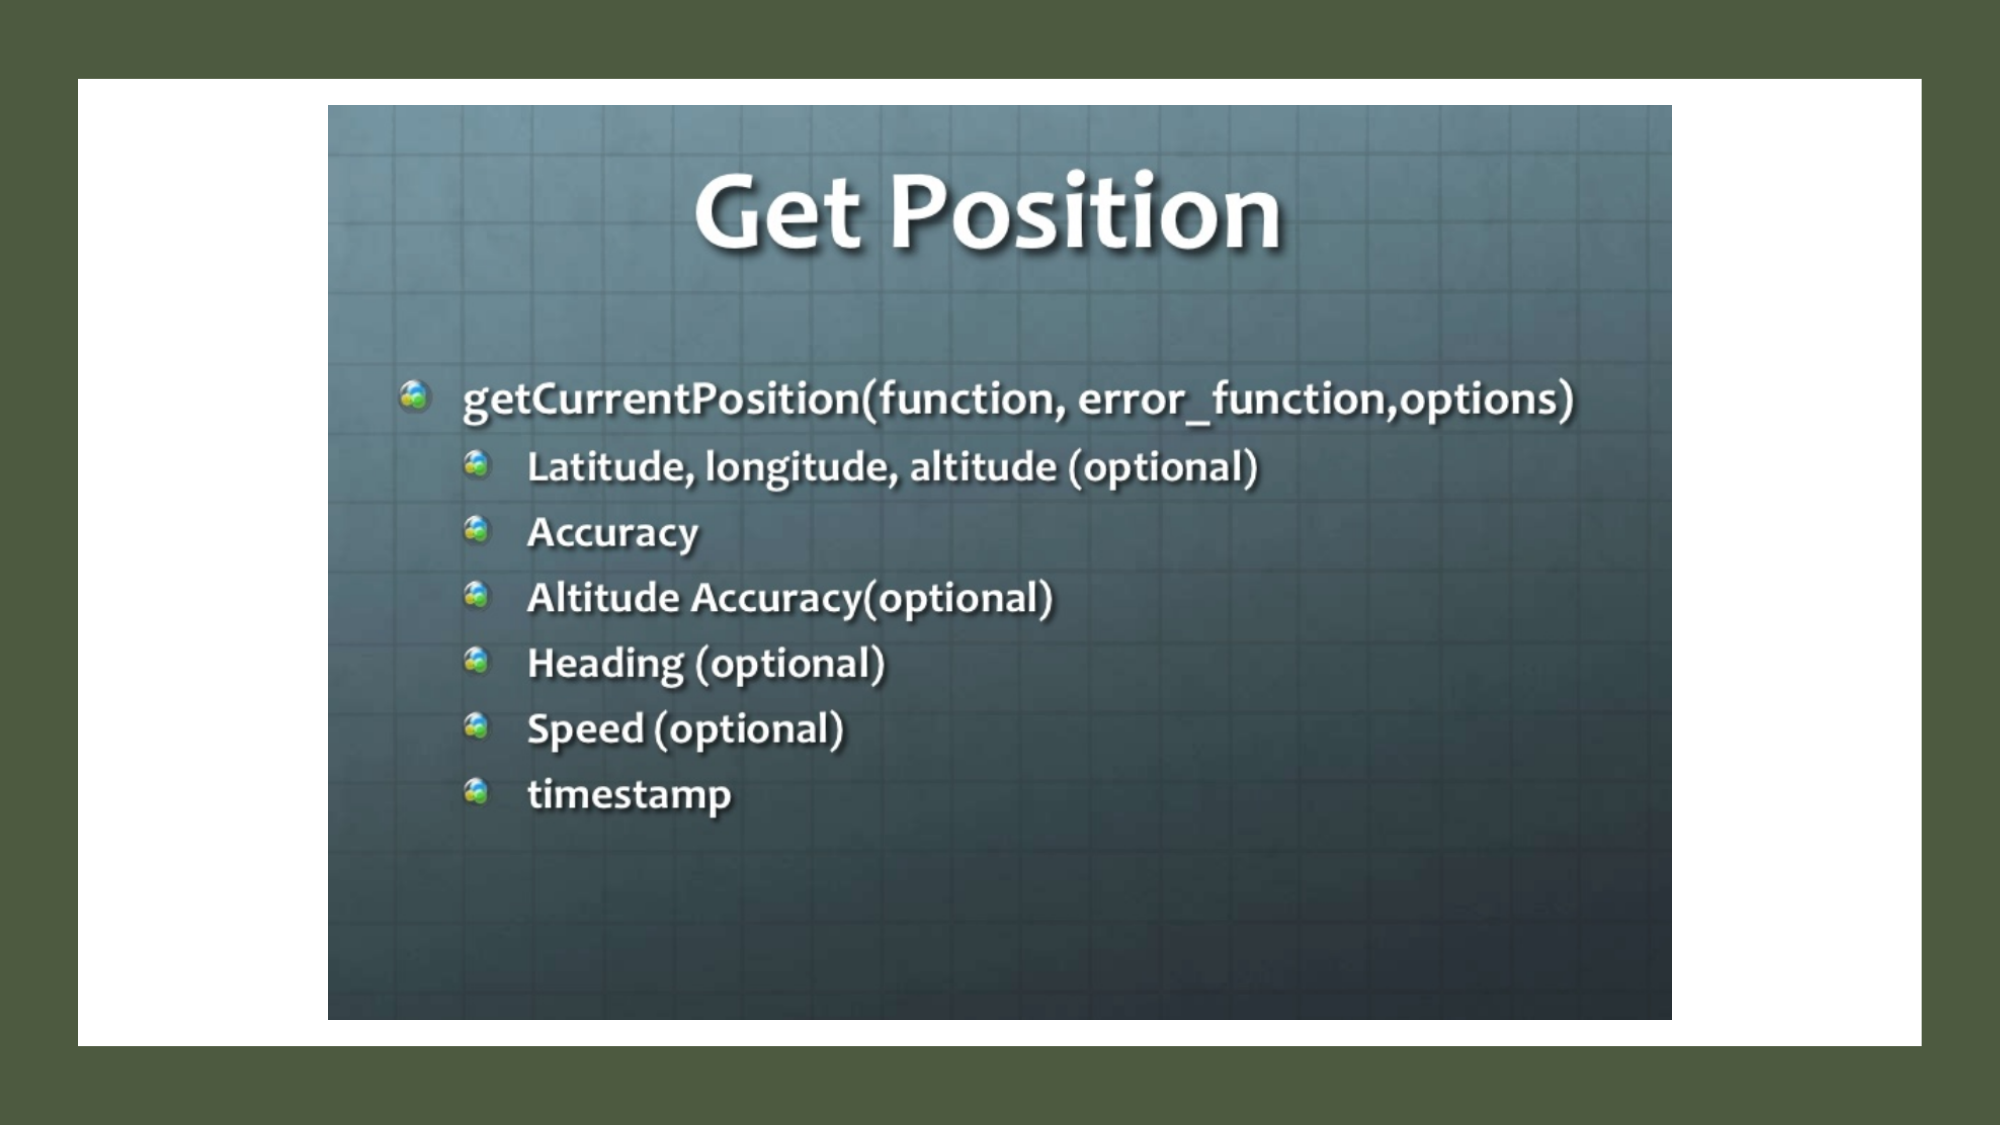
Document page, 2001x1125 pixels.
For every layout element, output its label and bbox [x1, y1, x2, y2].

text_box [0, 0, 2000, 1125]
list [327, 105, 1672, 1020]
text_box [77, 78, 1923, 1047]
